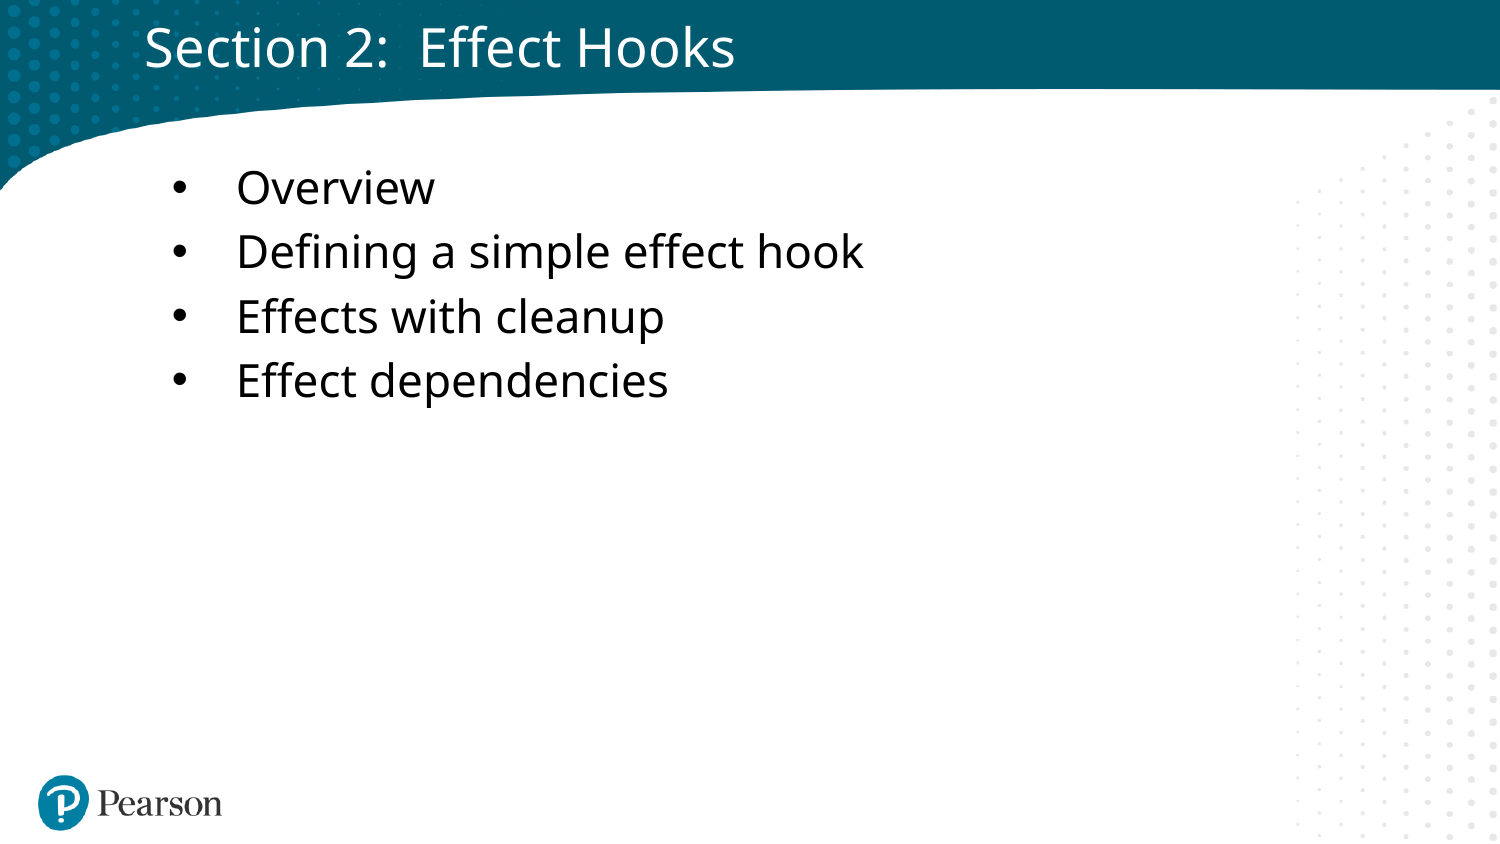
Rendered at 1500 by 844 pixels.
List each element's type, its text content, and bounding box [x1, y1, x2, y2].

list Overview Defining a simple effect hook Effects with cleanup Effect dependencies [147, 151, 1351, 766]
title Section 2: Effect Hooks [130, 6, 1369, 98]
picture [0, 90, 1500, 844]
